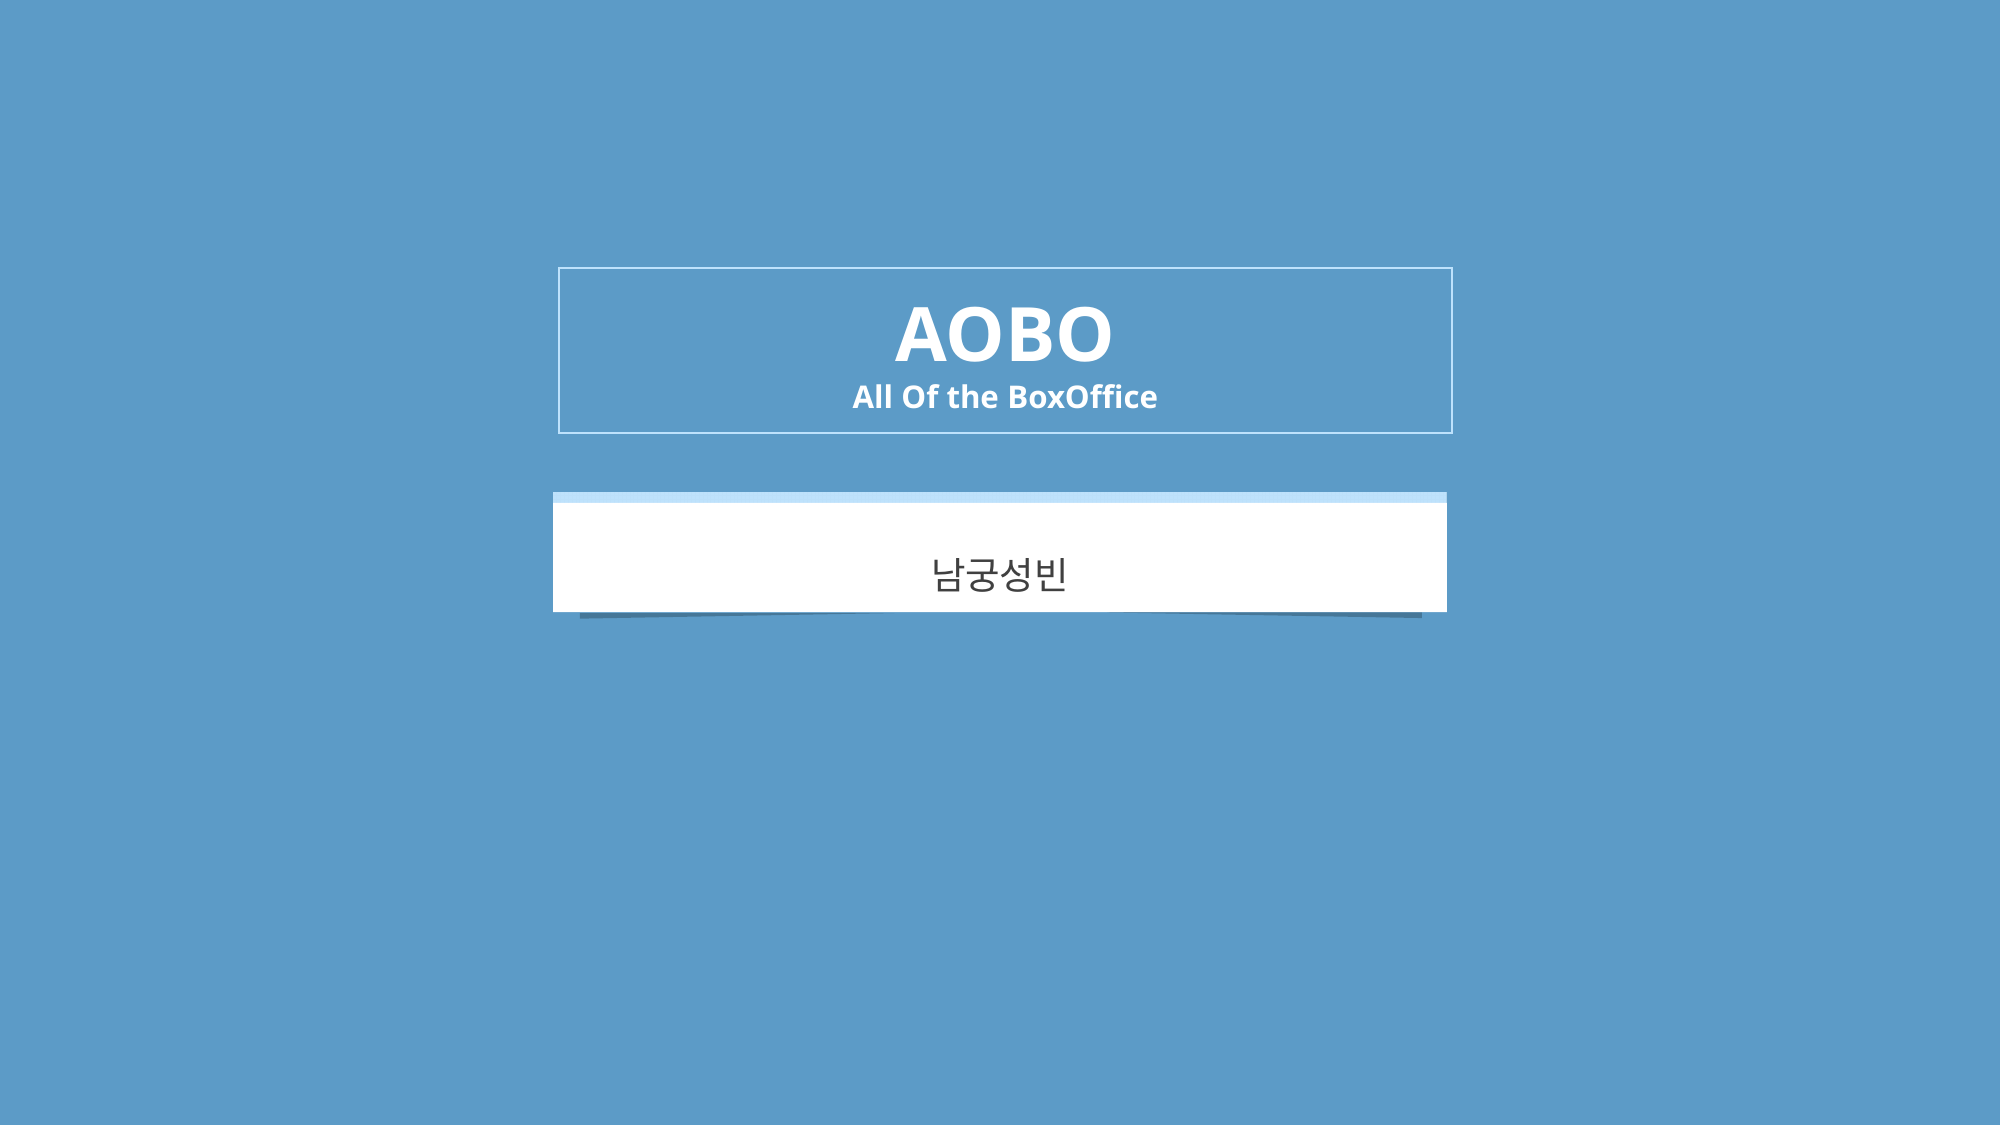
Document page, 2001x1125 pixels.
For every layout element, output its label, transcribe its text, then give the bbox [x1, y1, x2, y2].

text_box AOBO All Of the BoxOffice [558, 267, 1453, 434]
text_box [553, 502, 1447, 619]
